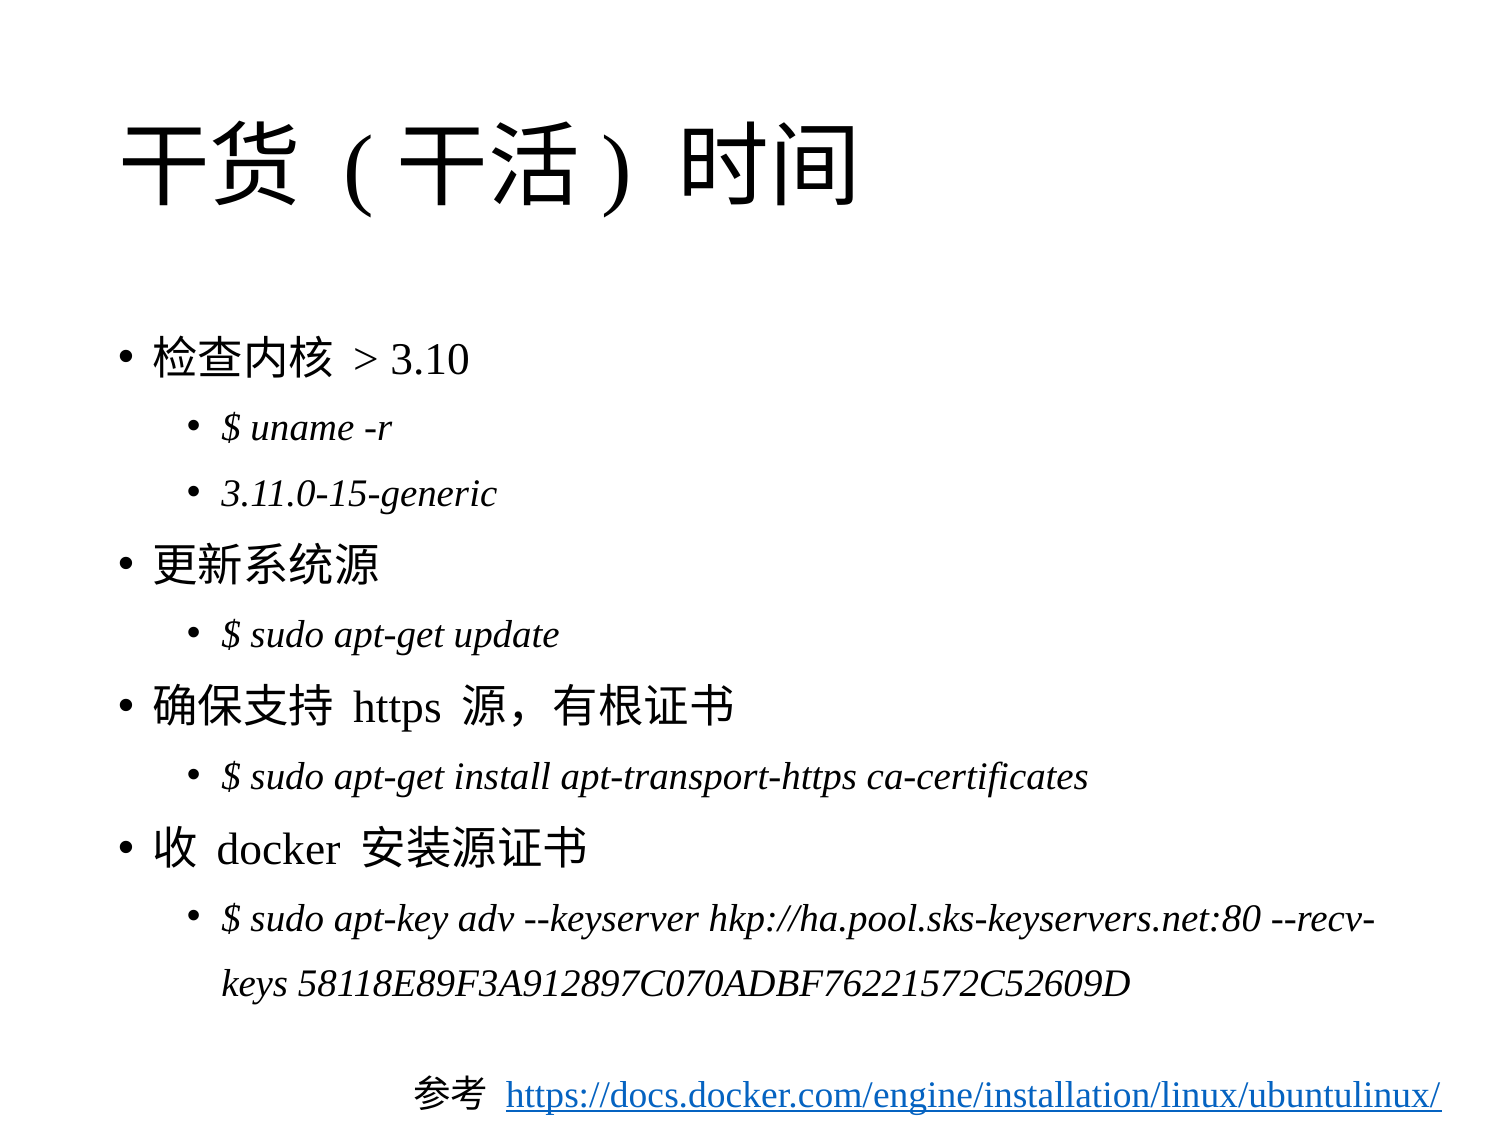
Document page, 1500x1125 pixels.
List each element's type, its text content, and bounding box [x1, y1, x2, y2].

title 干货 (干活) 时间 [103, 59, 1397, 278]
list 检查内核 > 3.10 $ uname -r 3.11.0-15-generic 更新系统源 $ sudo apt-get update 确保支持 https 源，有根证书 $ sudo apt-get install apt-transport-https ca-certificates 收 docker 安装源证书 $ sudo apt-key adv --keyserver hkp://ha.pool.sks-keyservers.net:80 --recv-keys 58118E89F3A912897C070ADBF76221572C52609D [103, 299, 1397, 1014]
text_box 参考 https://docs.docker.com/engine/installation/linux/ubuntulinux/ [413, 1062, 1477, 1122]
